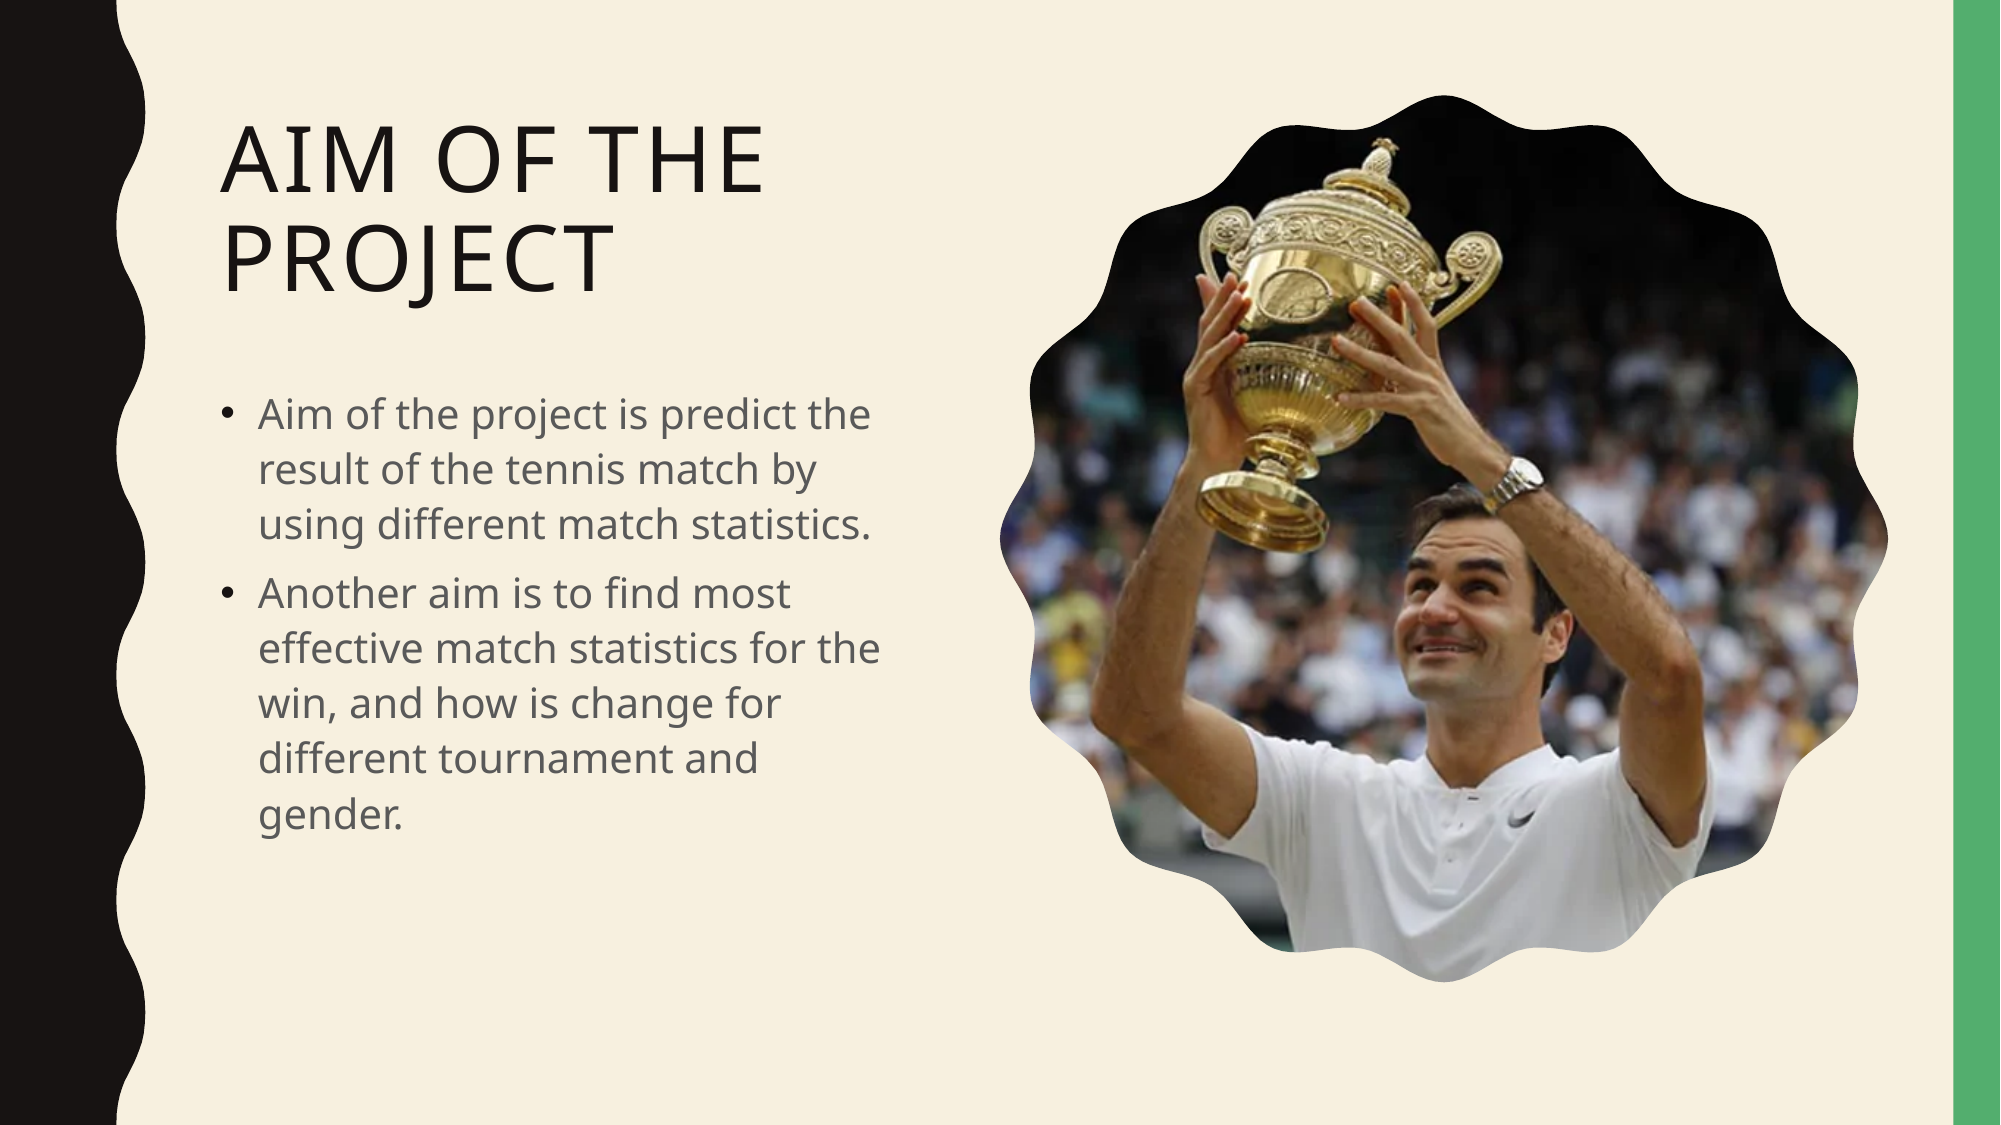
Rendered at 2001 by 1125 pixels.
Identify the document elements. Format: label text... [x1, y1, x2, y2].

picture [999, 95, 1889, 983]
title Aım of the project [205, 105, 921, 323]
list Aim of the project is predict the result of the tennis match by using different match statistics. Another aim is to find most effective match statistics for the win, and how is change for different tournament and gender. [205, 375, 922, 965]
